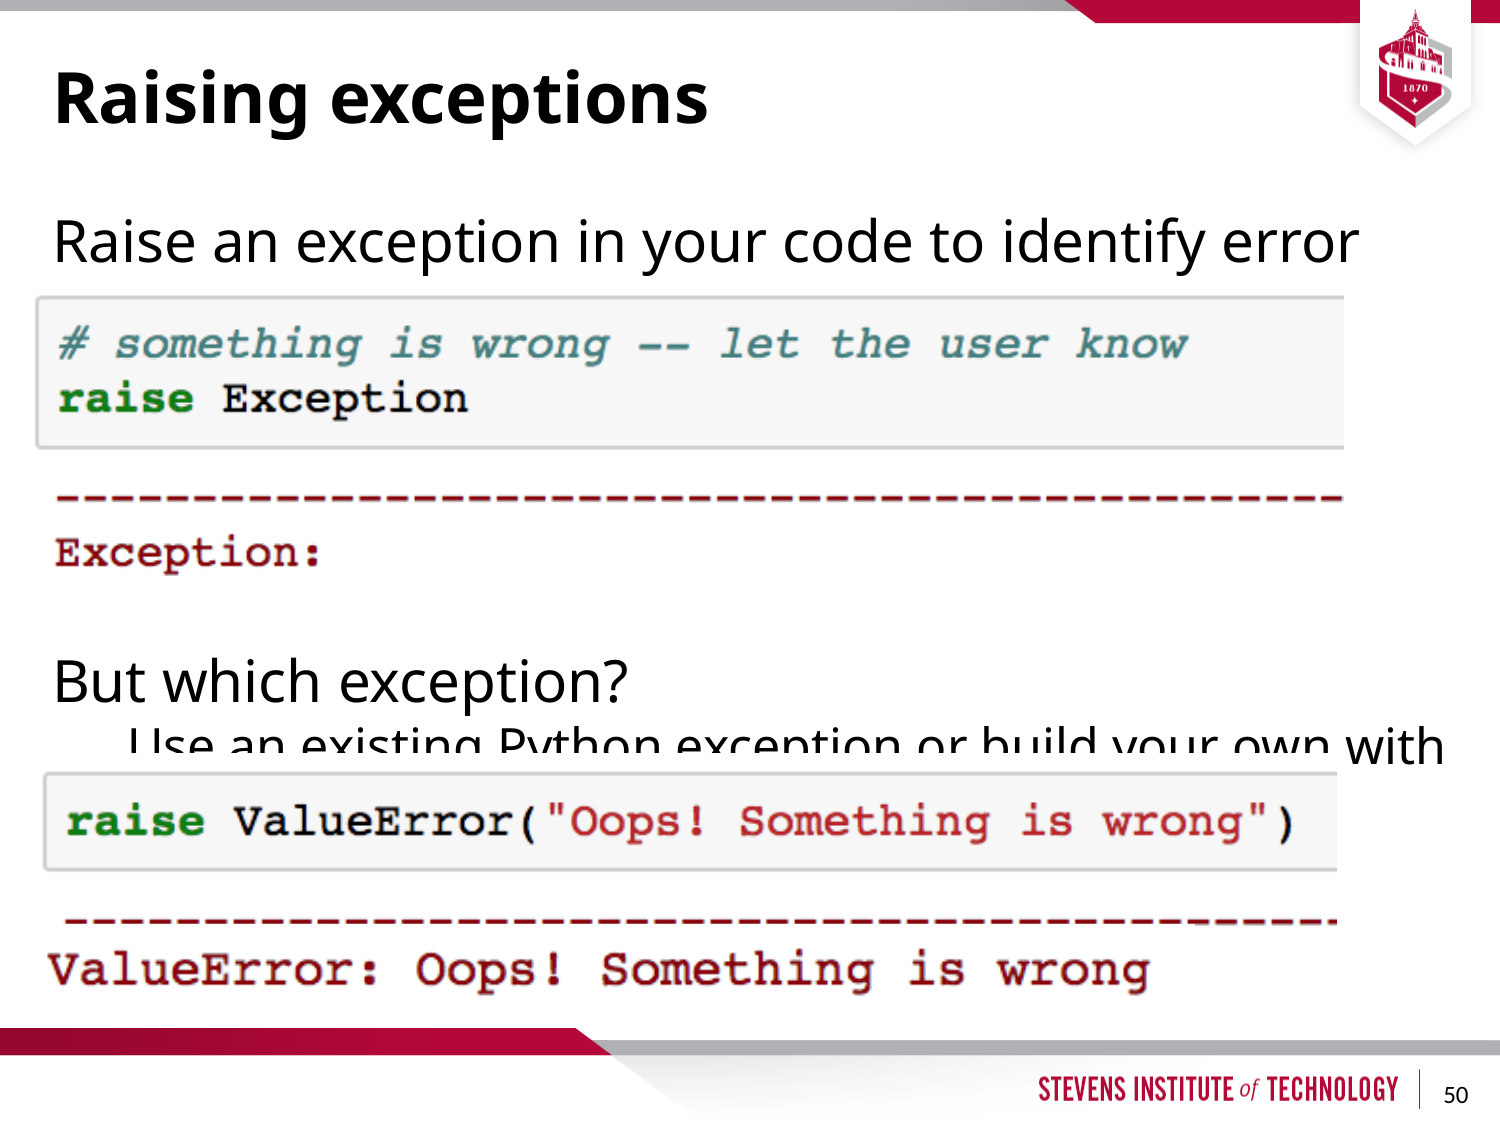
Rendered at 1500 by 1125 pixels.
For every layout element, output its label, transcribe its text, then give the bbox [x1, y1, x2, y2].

picture [30, 753, 1338, 1017]
title Raising exceptions [37, 45, 1338, 150]
picture [0, 1028, 1500, 1125]
picture [30, 283, 1344, 589]
picture [0, 0, 1500, 160]
slide_number 50 [1428, 1071, 1490, 1108]
list Raise an exception in your code to identify error conditions But which exception? Use an existing Python exception or build your own with inheritance [37, 196, 1492, 1108]
